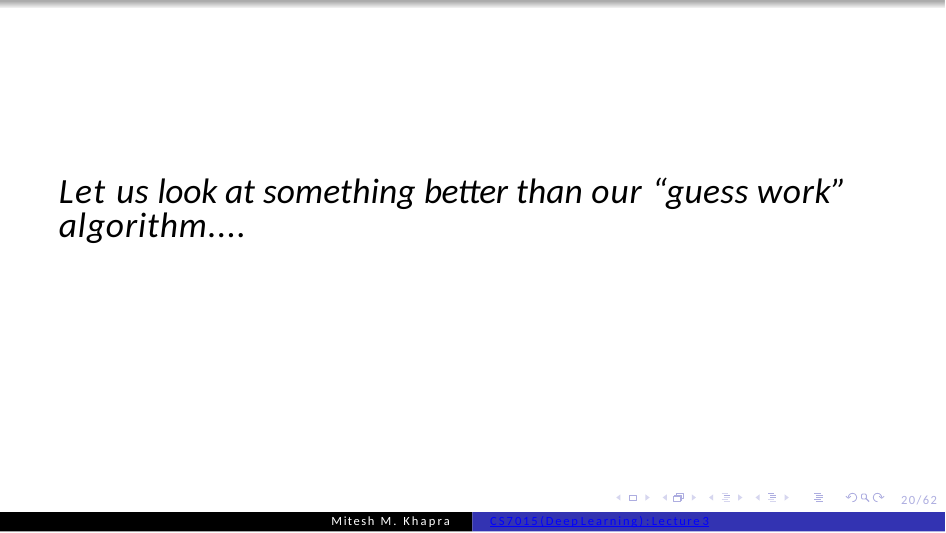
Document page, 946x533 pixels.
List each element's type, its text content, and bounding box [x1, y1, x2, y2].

picture [0, 0, 945, 8]
text_box Let us look at something better than our “guess work” algorithm.... [56, 165, 888, 244]
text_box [0, 511, 946, 532]
text_box 20/62 [894, 493, 946, 508]
